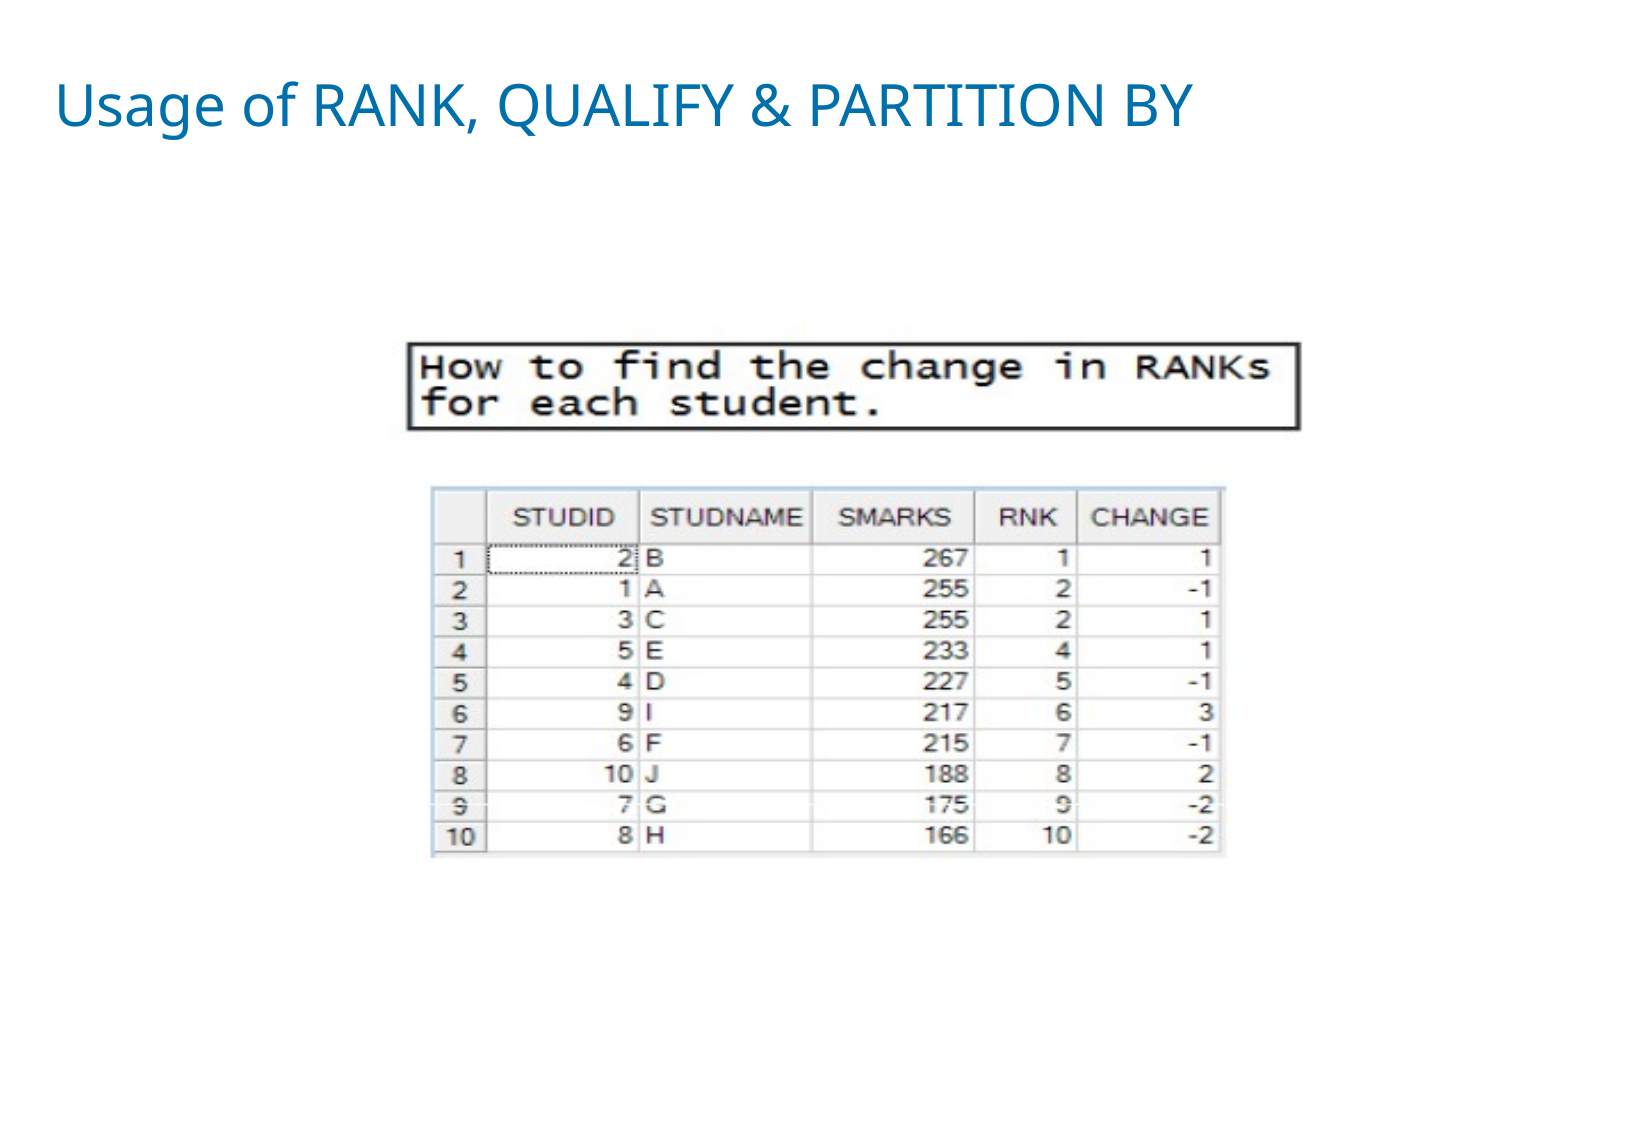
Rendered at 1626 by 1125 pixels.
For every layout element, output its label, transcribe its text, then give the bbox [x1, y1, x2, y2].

text_box [299, 299, 1350, 888]
text_box [0, 0, 1625, 152]
title Usage of RANK, QUALIFY & PARTITION BY [54, 67, 1571, 208]
